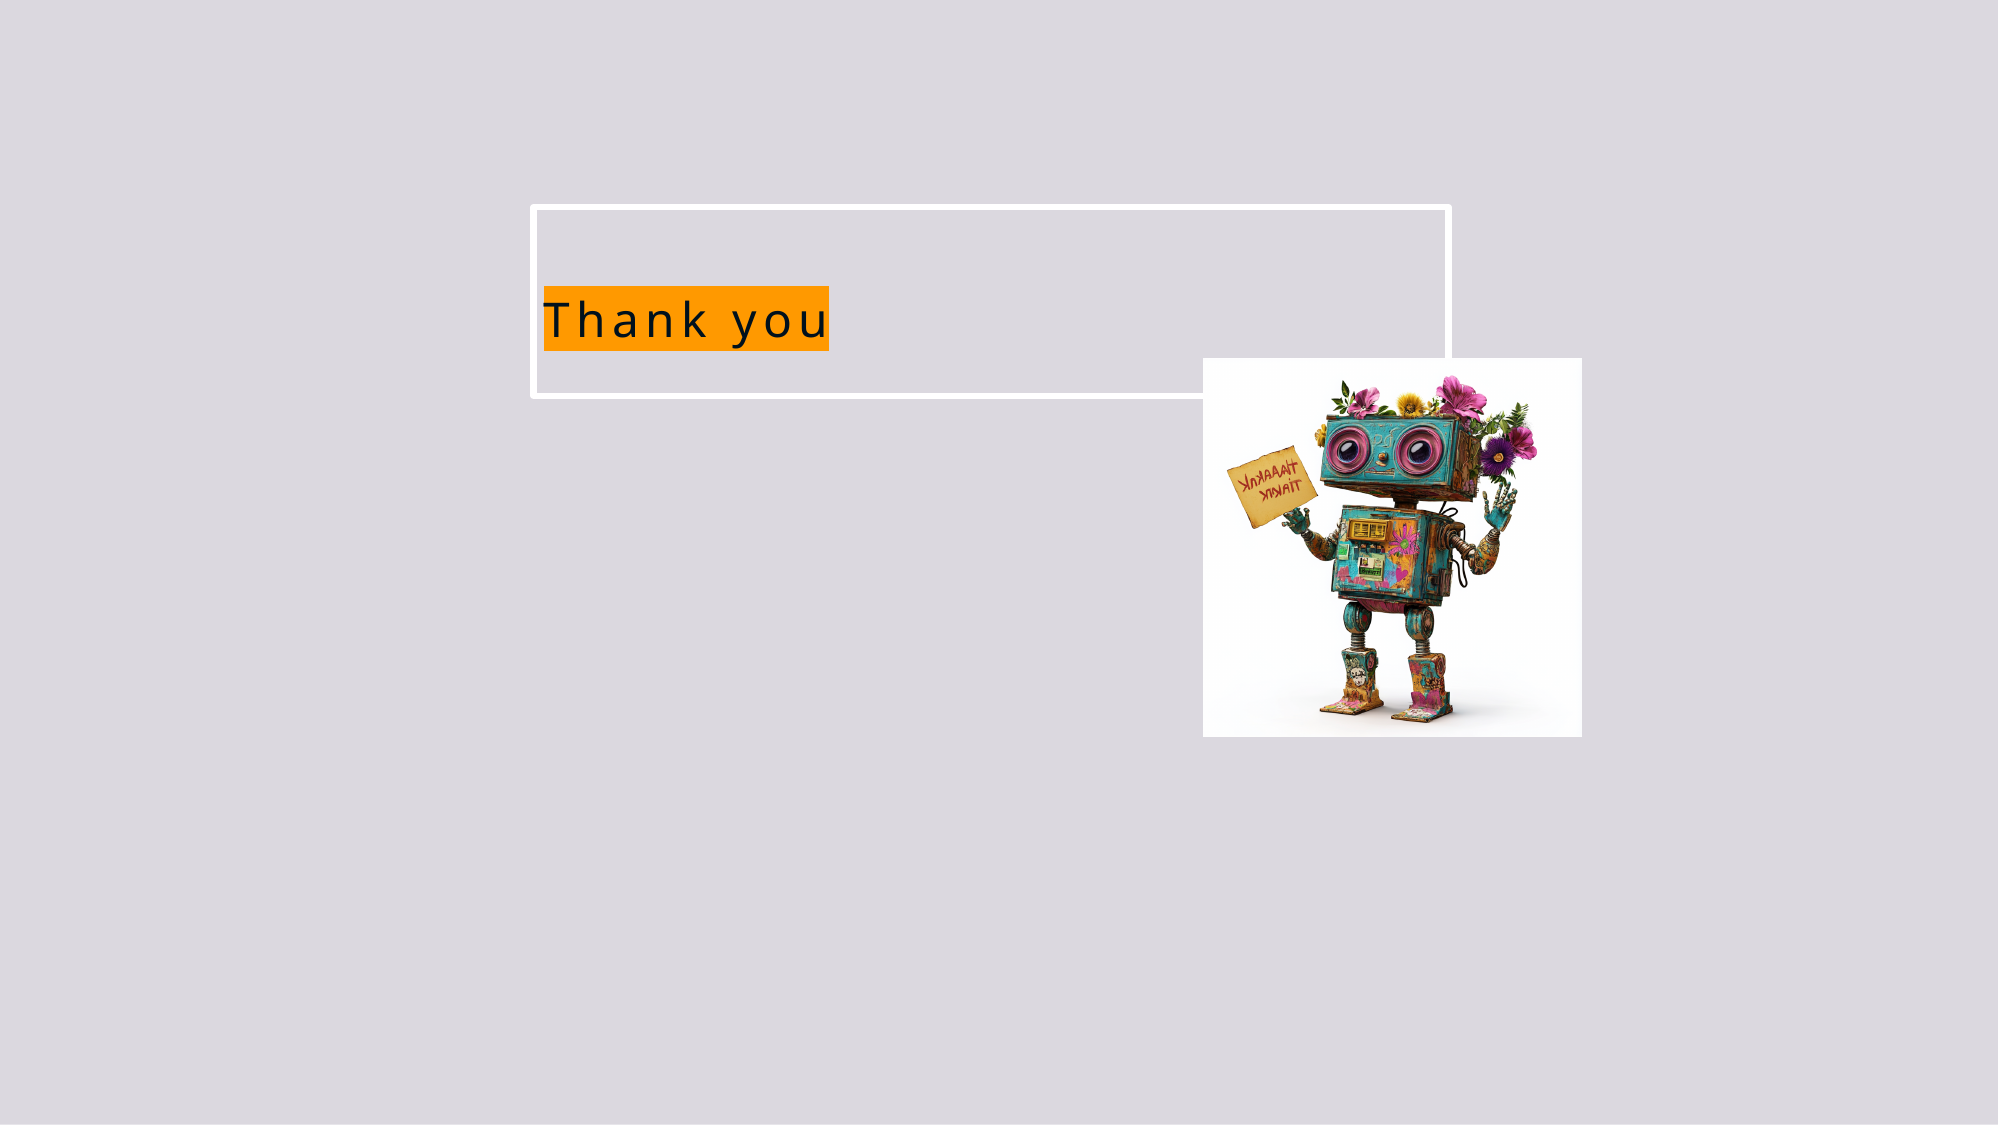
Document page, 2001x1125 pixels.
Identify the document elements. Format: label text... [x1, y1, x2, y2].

picture [1203, 358, 1582, 737]
title Thank you [544, 213, 1318, 347]
